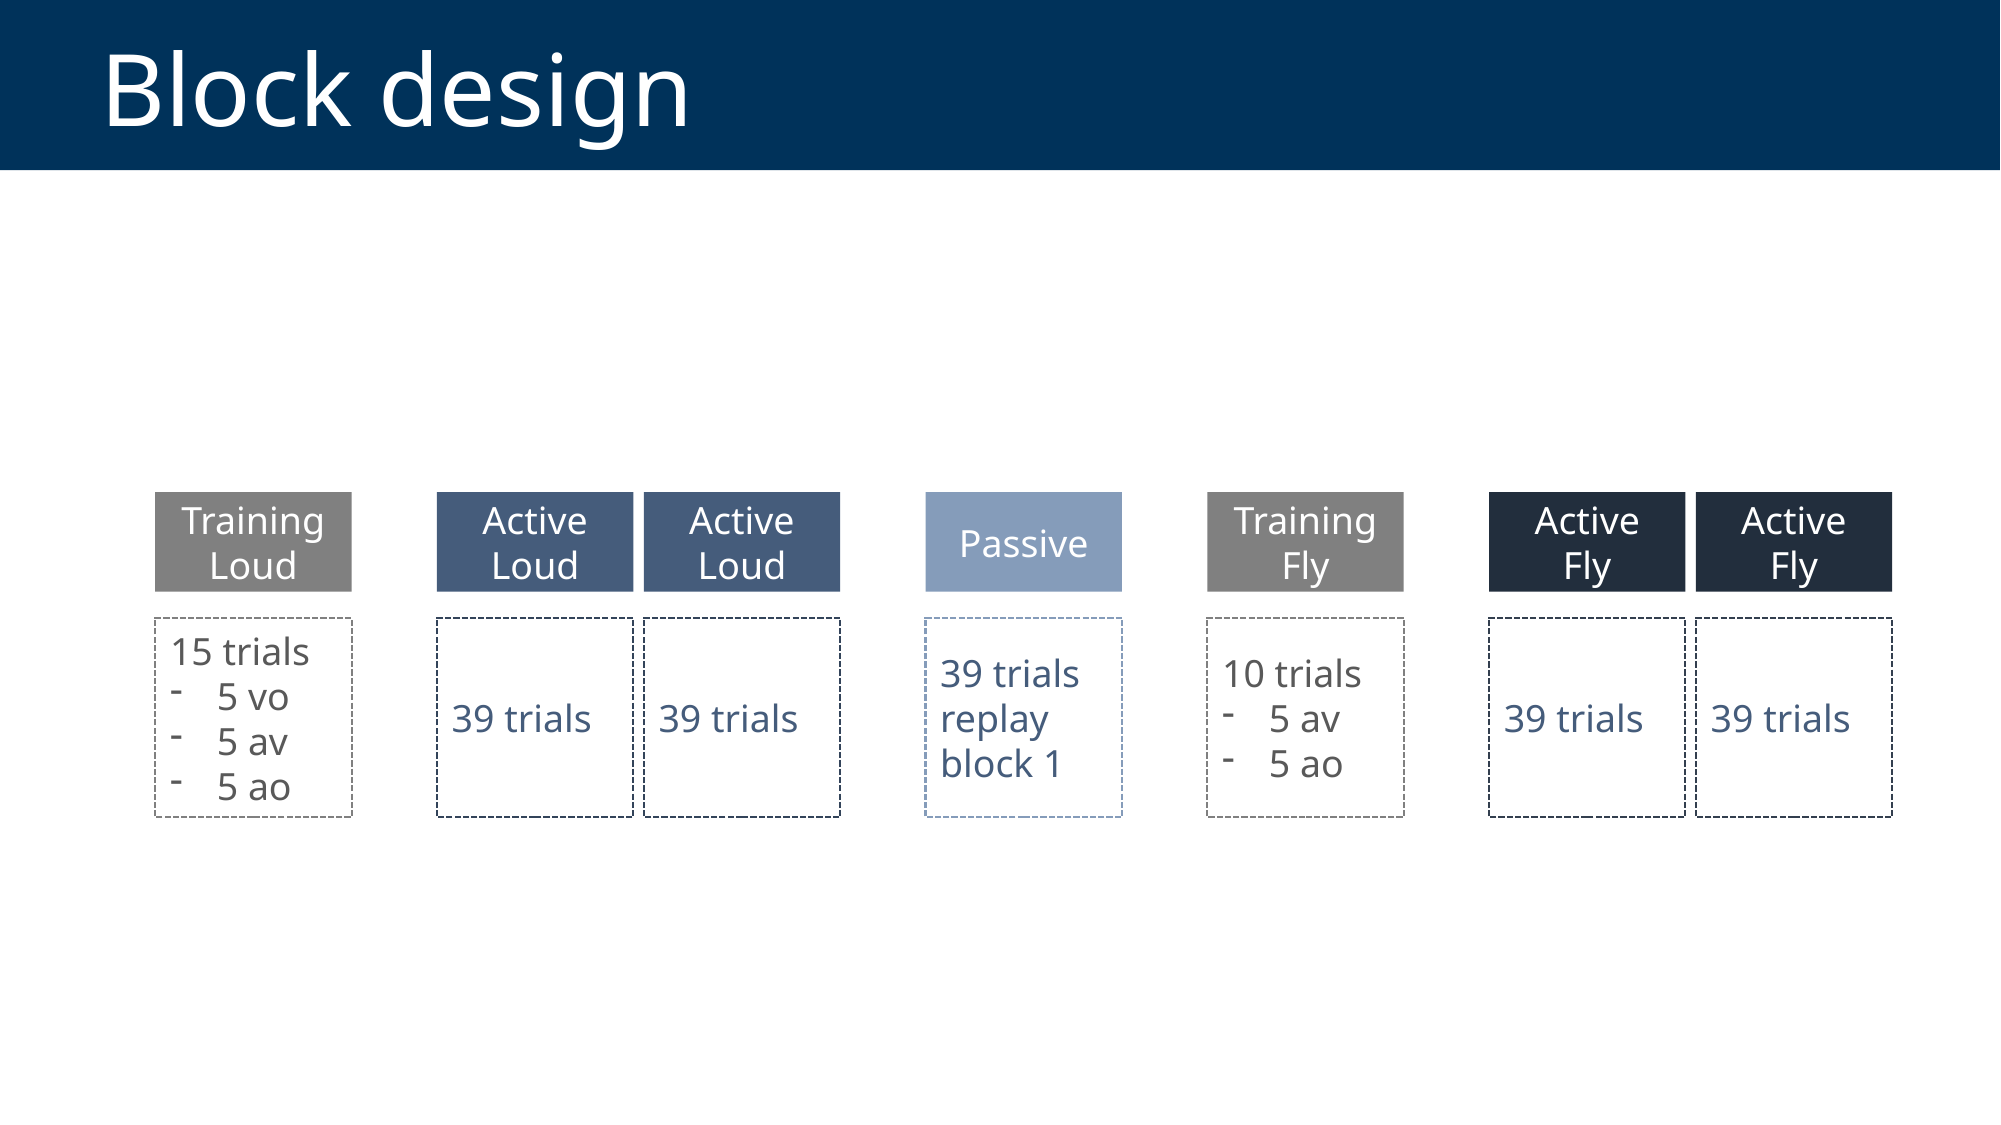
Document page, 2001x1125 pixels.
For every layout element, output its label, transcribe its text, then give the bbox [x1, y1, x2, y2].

text_box 15 trials 5 vo 5 av 5 ao [154, 617, 353, 818]
text_box Active Fly [1488, 491, 1686, 593]
text_box 39 trials replay block 1 [924, 617, 1123, 818]
title Block design [85, 20, 829, 169]
text_box 39 trials [1488, 617, 1686, 818]
text_box 39 trials [436, 617, 634, 818]
text_box 39 trials [1695, 617, 1893, 818]
text_box Training Loud [154, 491, 353, 593]
text_box Active Loud [436, 491, 634, 593]
text_box 39 trials [643, 617, 841, 818]
text_box Passive [924, 491, 1123, 593]
text_box Active Fly [1695, 491, 1893, 593]
text_box 10 trials 5 av 5 ao [1206, 617, 1405, 818]
text_box Active Loud [643, 491, 841, 593]
text_box Training Fly [1206, 491, 1405, 593]
